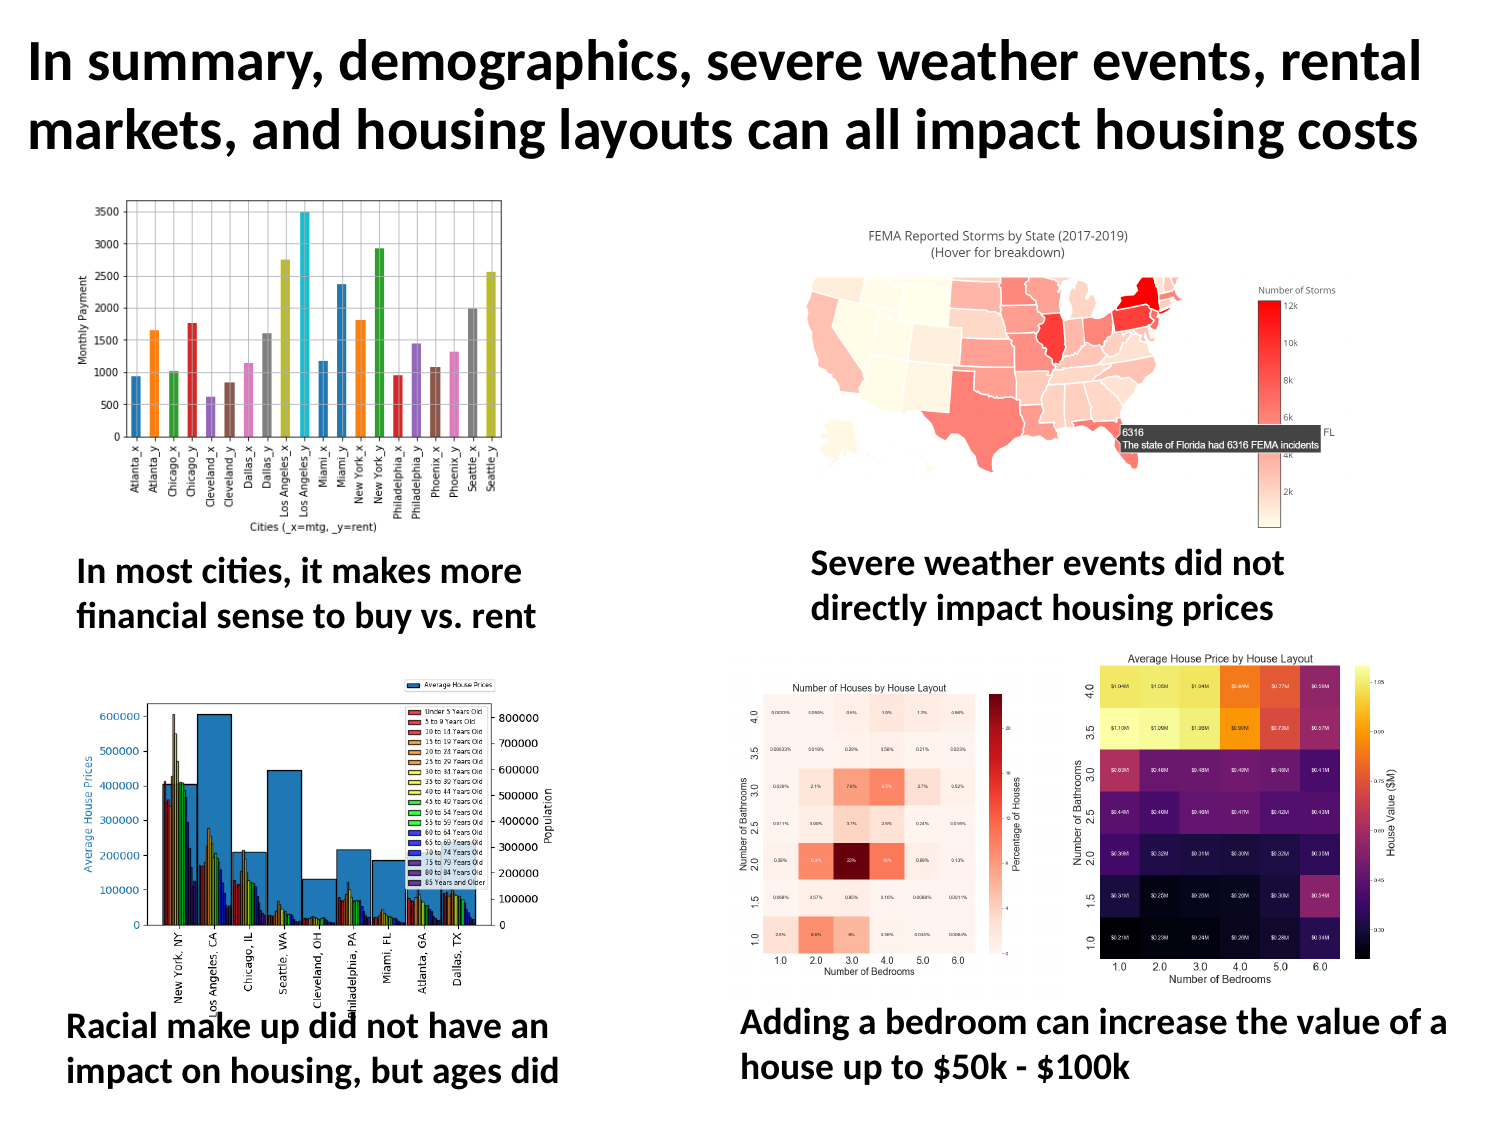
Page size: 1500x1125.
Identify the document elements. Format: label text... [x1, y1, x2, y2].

list Adding a bedroom can increase the value of a house up to $50k - $100k [725, 989, 1475, 1096]
text_box Severe weather events did not directly impact housing prices [795, 548, 1366, 636]
picture [719, 640, 1439, 1007]
text_box In most cities, it makes more financial sense to buy vs. rent [61, 538, 632, 644]
picture [72, 190, 511, 540]
picture [787, 224, 1366, 542]
text_box Racial make up did not have an impact on housing, but ages did [51, 993, 621, 1099]
picture [72, 659, 565, 1029]
title In summary, demographics, severe weather events, rental markets, and housing layouts can all impact housing costs [12, 14, 1475, 171]
